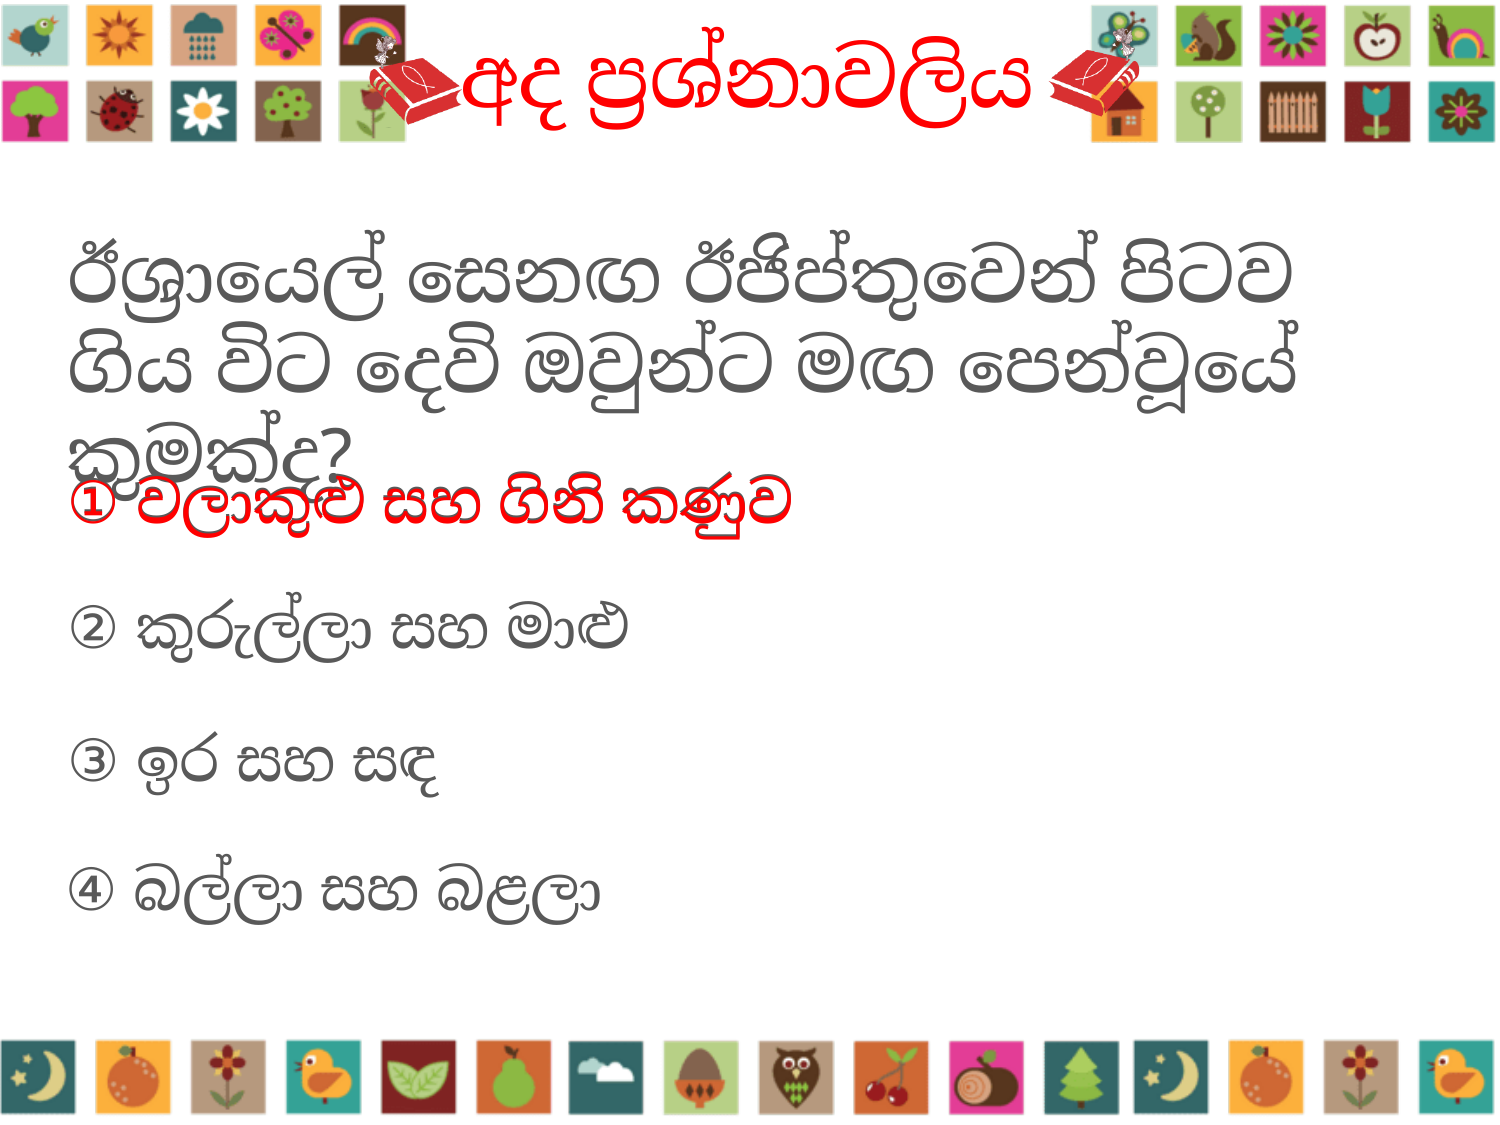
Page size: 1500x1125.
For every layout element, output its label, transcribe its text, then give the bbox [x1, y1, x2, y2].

text_box ① වලාකුළු සහ ගිනි කණුව [53, 457, 1483, 543]
text_box ④ බල්ලා සහ බළලා [50, 844, 1480, 930]
text_box ඊශ්‍රායෙල් සෙනඟ ඊජිප්තුවෙන් පිටව ගිය විට දෙවි ඔවුන්ට මඟ පෙන්වූයේ කුමක්ද? [53, 219, 1436, 456]
picture [1017, 3, 1500, 150]
text_box ② කුරුල්ලා සහ මාළු [53, 582, 1436, 668]
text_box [0, 1028, 1500, 1118]
text_box ③ ඉර සහ සඳ [53, 716, 1483, 801]
picture [0, 3, 494, 150]
text_box අද ප්‍රශ්නාවලිය [425, 16, 1078, 131]
